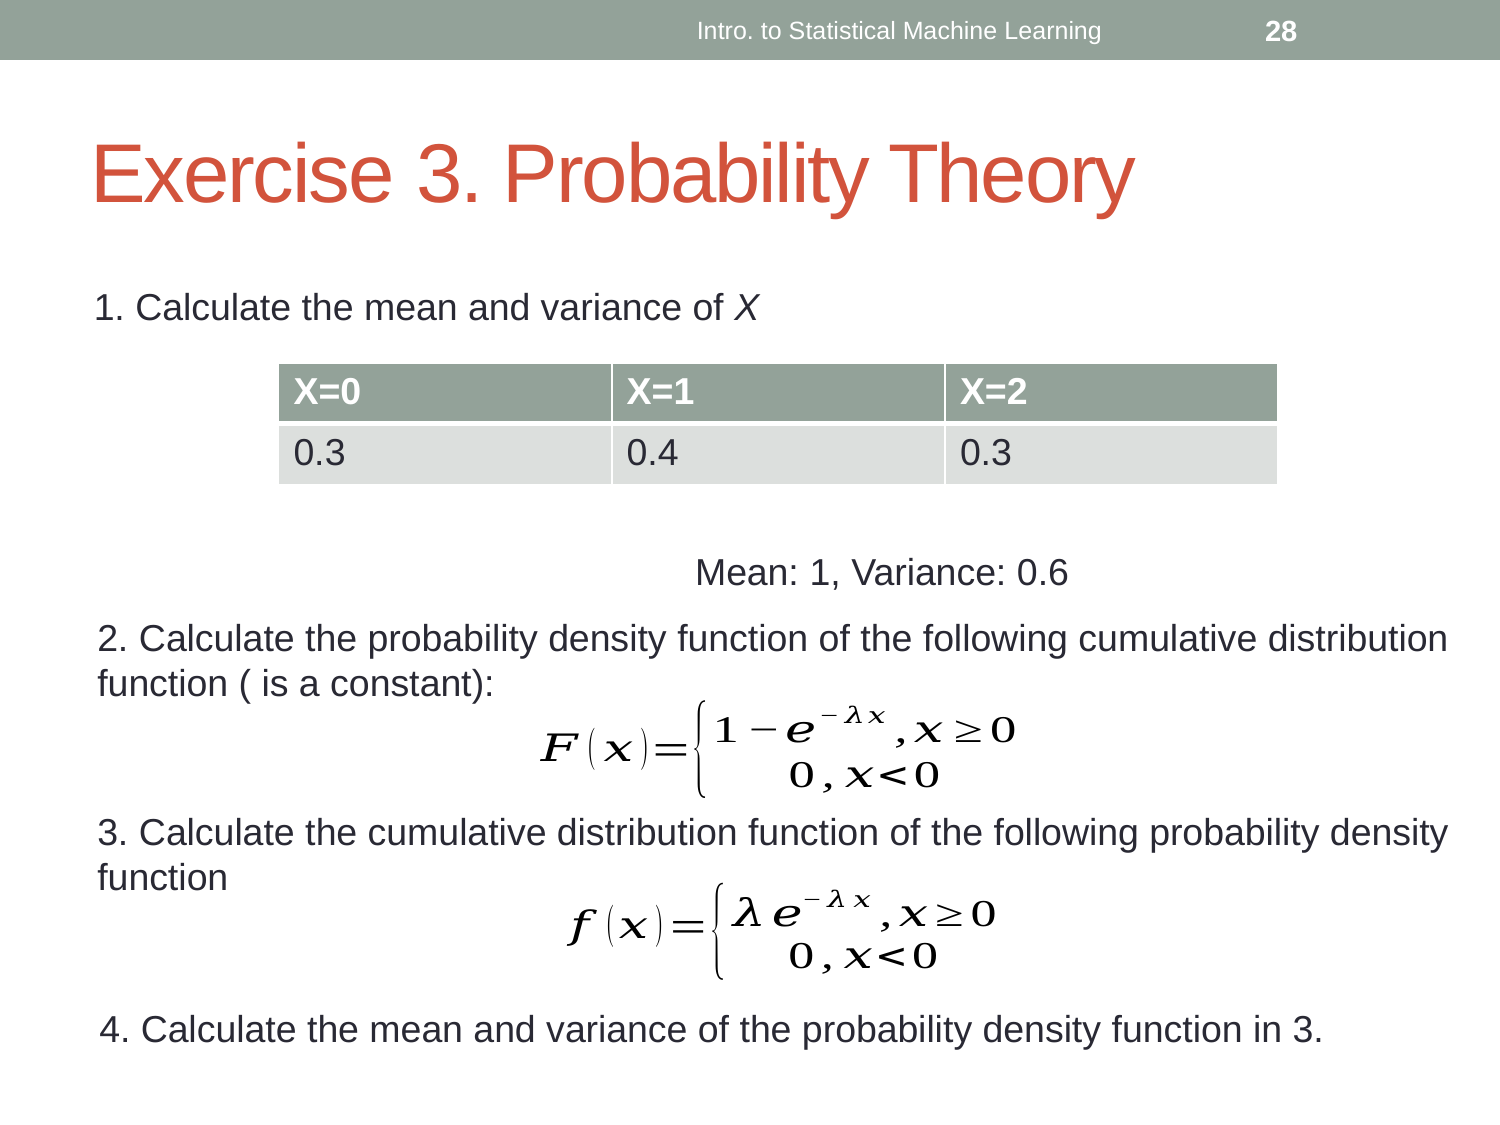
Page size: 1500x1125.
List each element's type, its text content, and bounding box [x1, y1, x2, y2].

table_header X=0 [279, 364, 611, 421]
title Exercise 3. Probability Theory [75, 87, 1425, 250]
slide_number 28 [1250, 3, 1425, 57]
text_box 1. Calculate the mean and variance of X [78, 276, 775, 336]
footer Intro. to Statistical Machine Learning [562, 3, 1238, 57]
table_cell 0.4 [613, 426, 944, 484]
text_box 3. Calculate the cumulative distribution function of the following probability density function [82, 800, 1500, 906]
table_cell 0.3 [946, 426, 1277, 484]
text_box Mean: 1, Variance: 0.6 [680, 540, 1085, 601]
table_header X=2 [946, 364, 1277, 421]
table_cell 0.3 [279, 426, 611, 484]
table_header X=1 [613, 364, 944, 421]
text_box 4. Calculate the mean and variance of the probability density function in 3. [84, 997, 1340, 1058]
